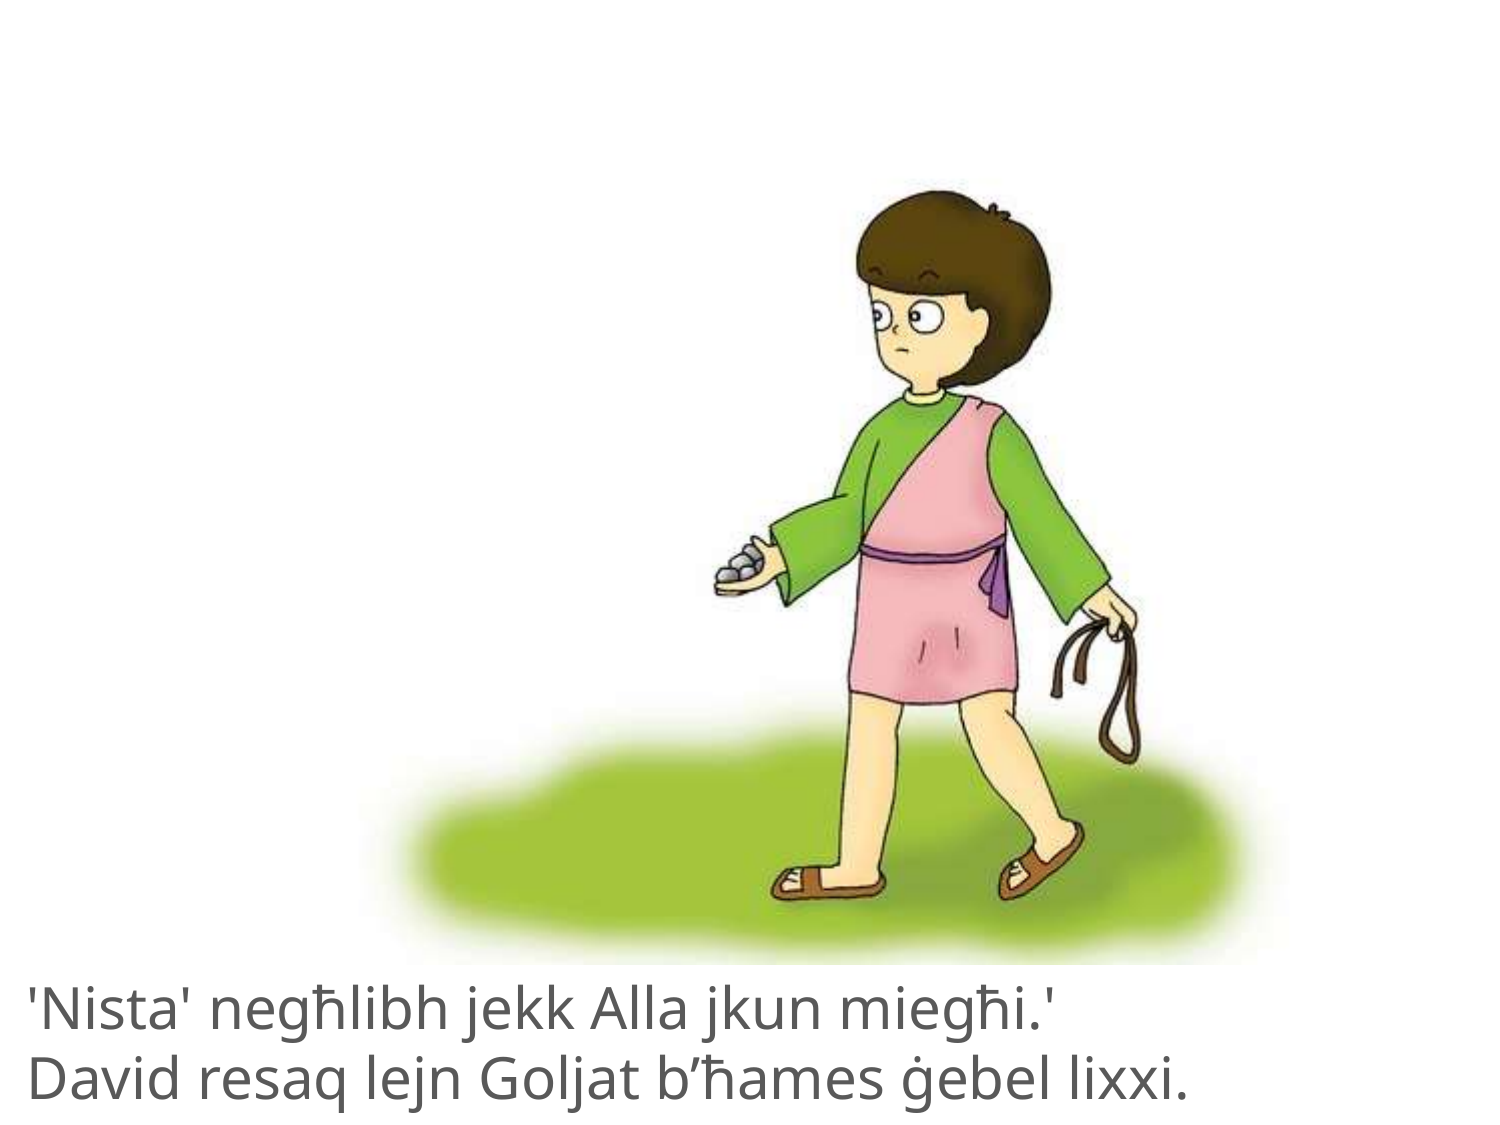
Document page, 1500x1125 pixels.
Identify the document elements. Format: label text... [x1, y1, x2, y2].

picture [103, 18, 1407, 965]
text_box 'Nista' negħlibh jekk Alla jkun miegħi.' David resaq lejn Goljat b’ħames ġebel lixxi. [11, 964, 1498, 1119]
